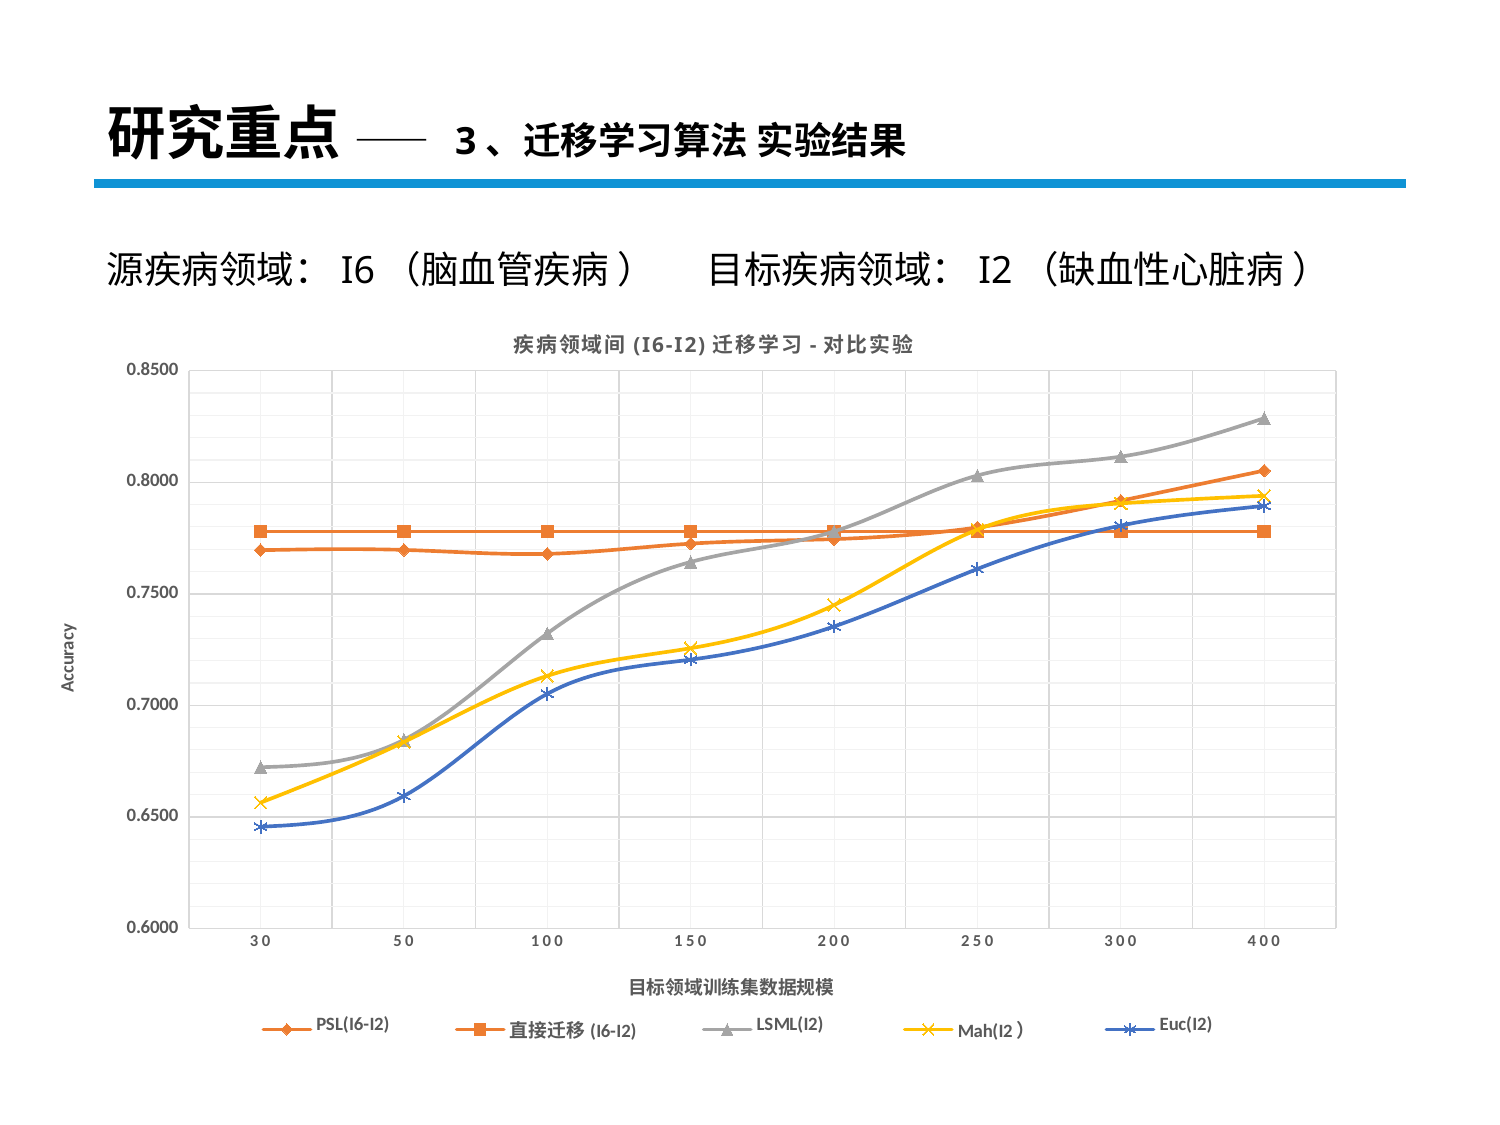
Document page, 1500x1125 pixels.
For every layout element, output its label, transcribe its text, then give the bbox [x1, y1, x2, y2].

text_box 源疾病领域：I6（脑血管疾病 ） 目标疾病领域：I2（缺血性心脏病 ） [92, 216, 1437, 299]
text_box 研究重点 —— 3、迁移学习算法 实验结果 [92, 89, 1387, 181]
chart [39, 299, 1387, 1066]
